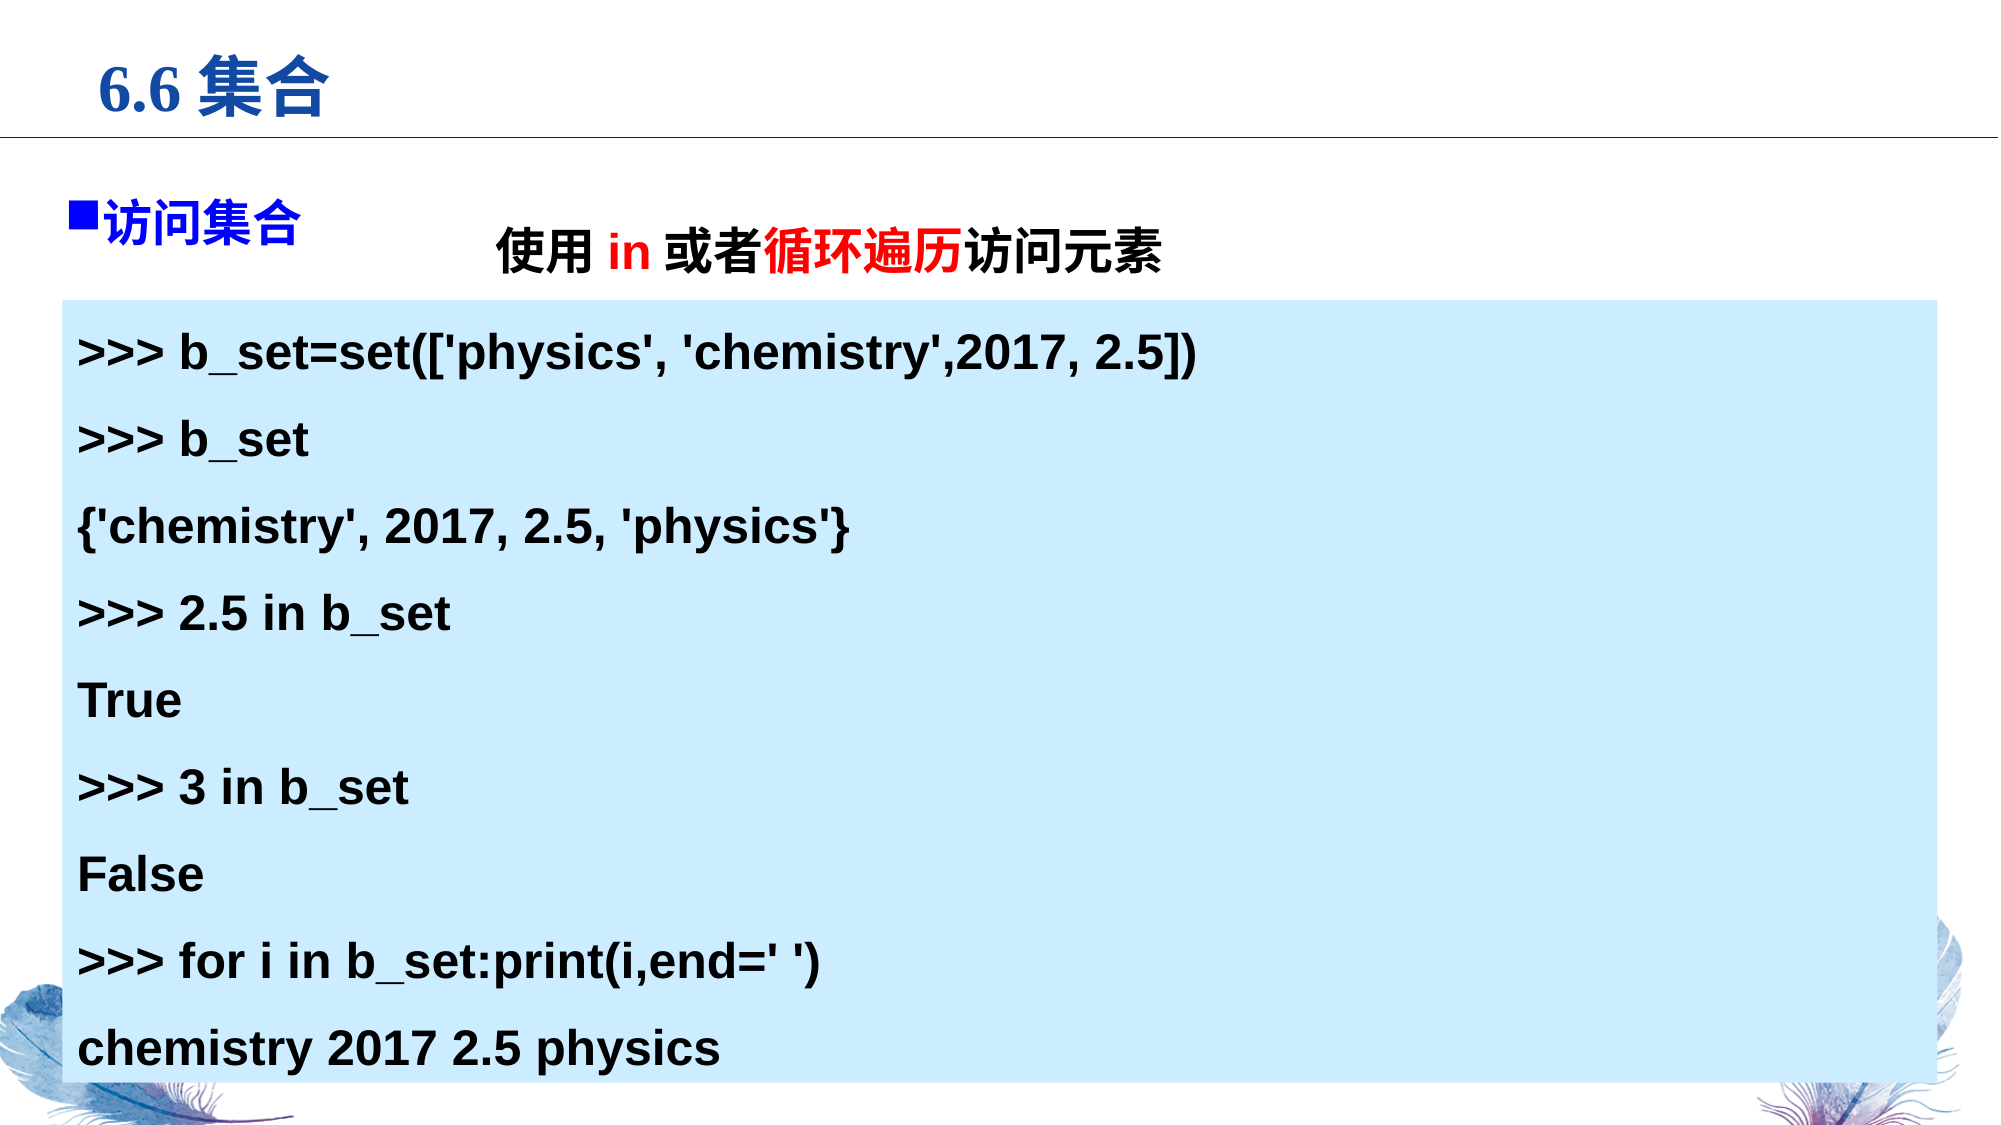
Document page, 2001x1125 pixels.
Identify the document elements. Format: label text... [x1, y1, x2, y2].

text_box 访问集合 [49, 162, 488, 250]
text_box >>> b_set=set(['physics', 'chemistry',2017, 2.5]) >>> b_set {'chemistry', 2017, 2.5, 'physics'} >>> 2.5 in b_set True >>> 3 in b_set False >>> for i in b_set:print(i,end=' ') chemistry 2017 2.5 physics [62, 299, 1938, 1083]
text_box 6.6集合 [83, 37, 2000, 150]
text_box 使用in或者循环遍历访问元素 [480, 212, 1179, 288]
picture [0, 887, 2001, 1125]
